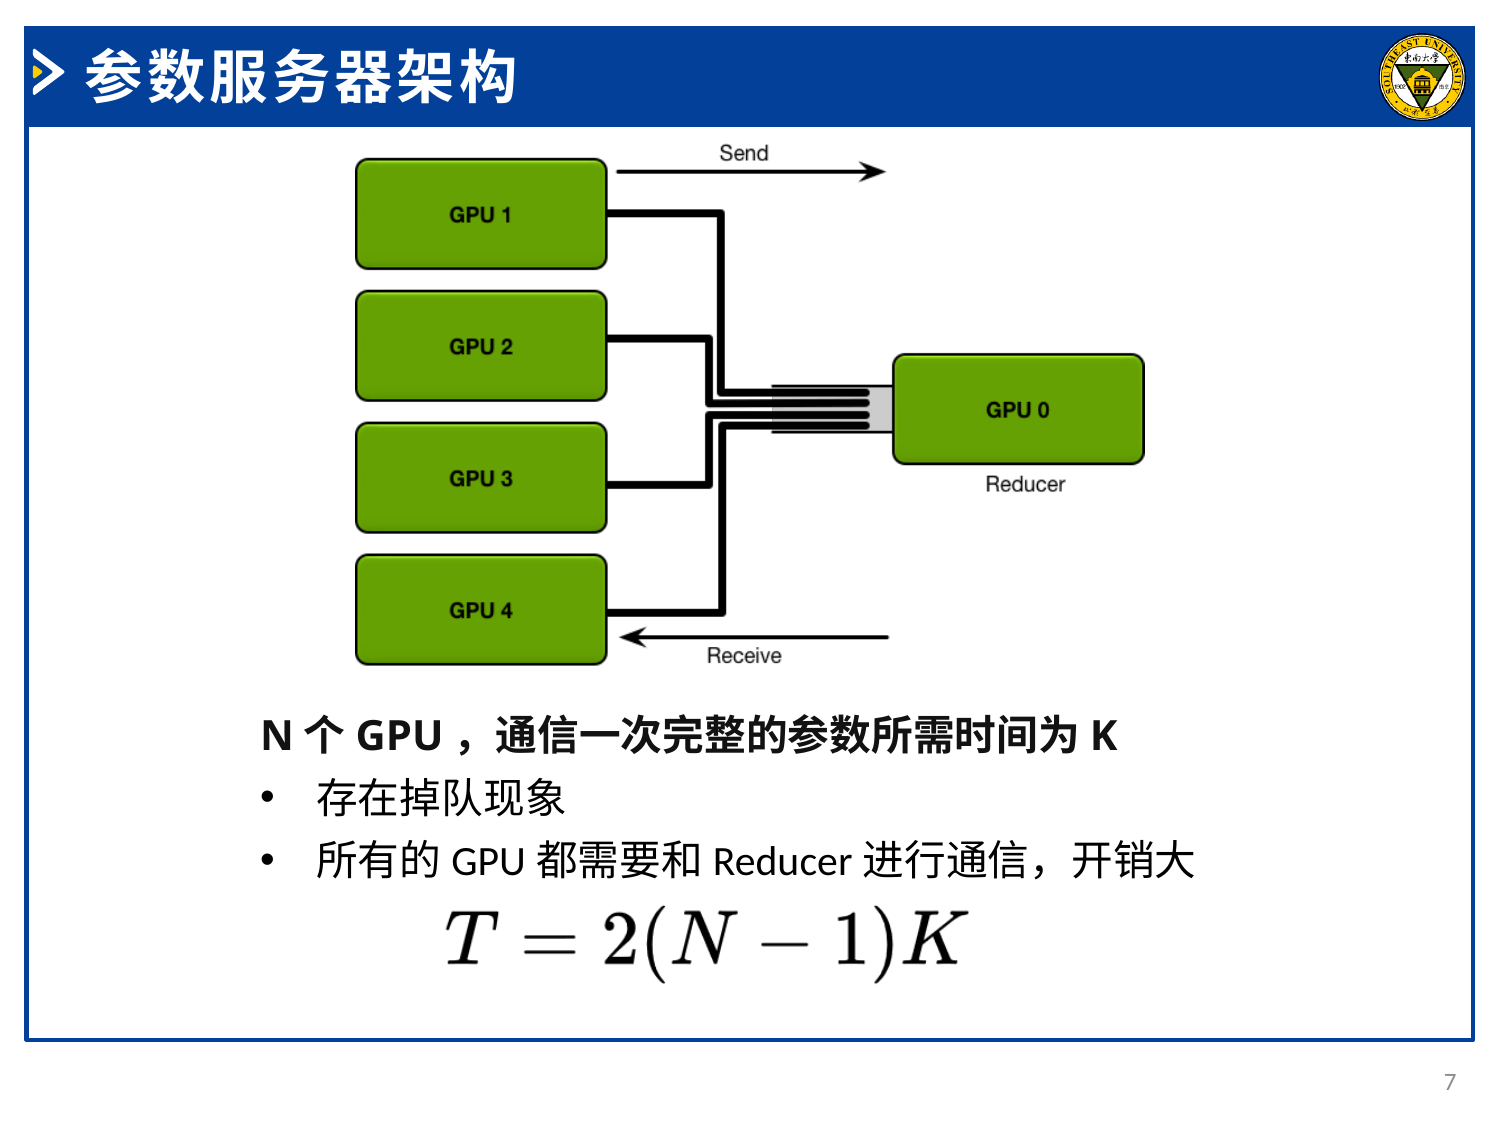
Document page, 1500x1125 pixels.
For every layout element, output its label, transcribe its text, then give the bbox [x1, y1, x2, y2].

picture [440, 897, 973, 992]
picture [355, 133, 1145, 675]
slide_number 7 [1382, 1051, 1472, 1111]
picture [1378, 33, 1467, 121]
text_box 参数服务器架构 [70, 32, 939, 118]
text_box N个GPU，通信一次完整的参数所需时间为K 存在掉队现象 所有的GPU都需要和Reducer进行通信，开销大 [245, 689, 1255, 892]
